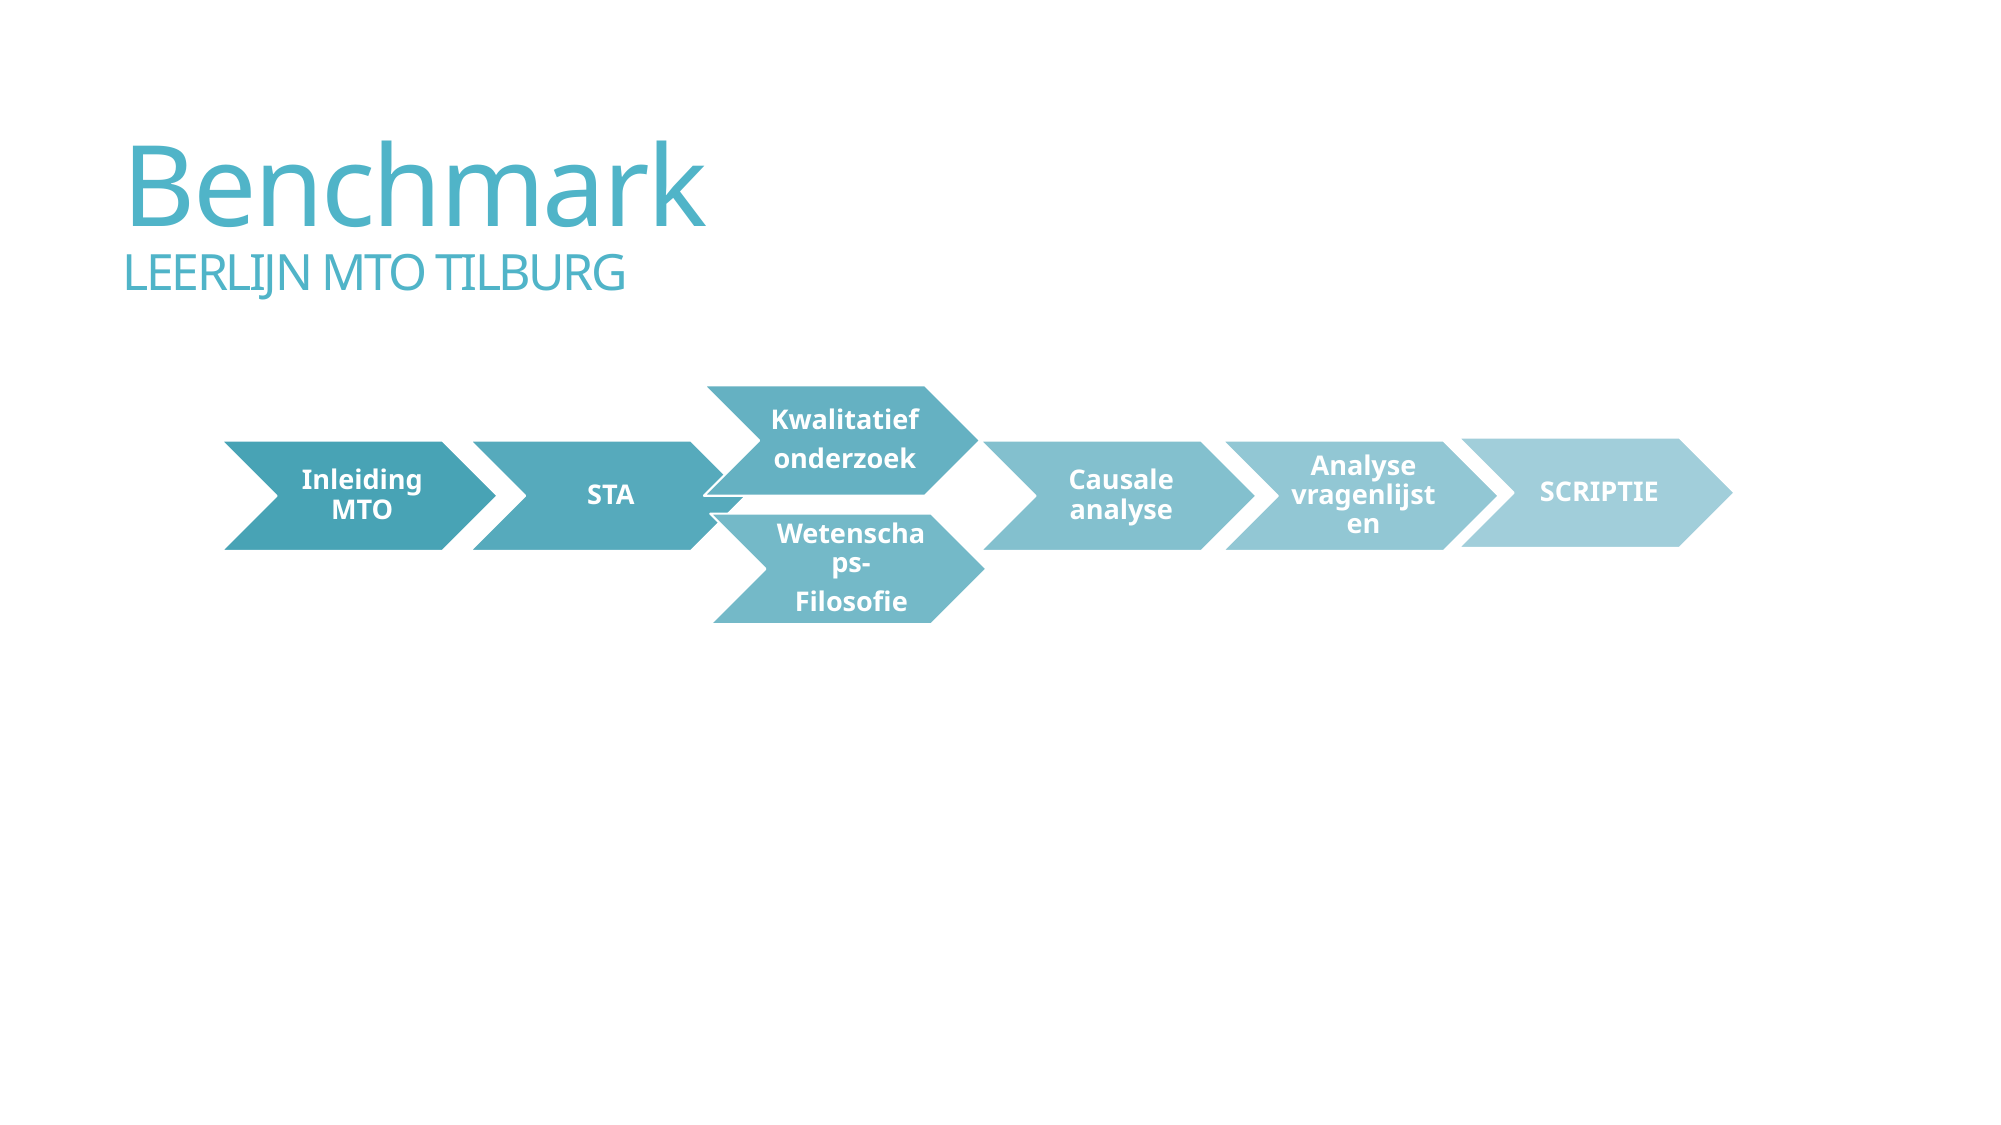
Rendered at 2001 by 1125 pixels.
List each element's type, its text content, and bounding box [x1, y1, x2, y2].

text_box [221, 289, 1989, 702]
title Benchmark LEERLIJN MTO TILBURG [107, 81, 1875, 354]
